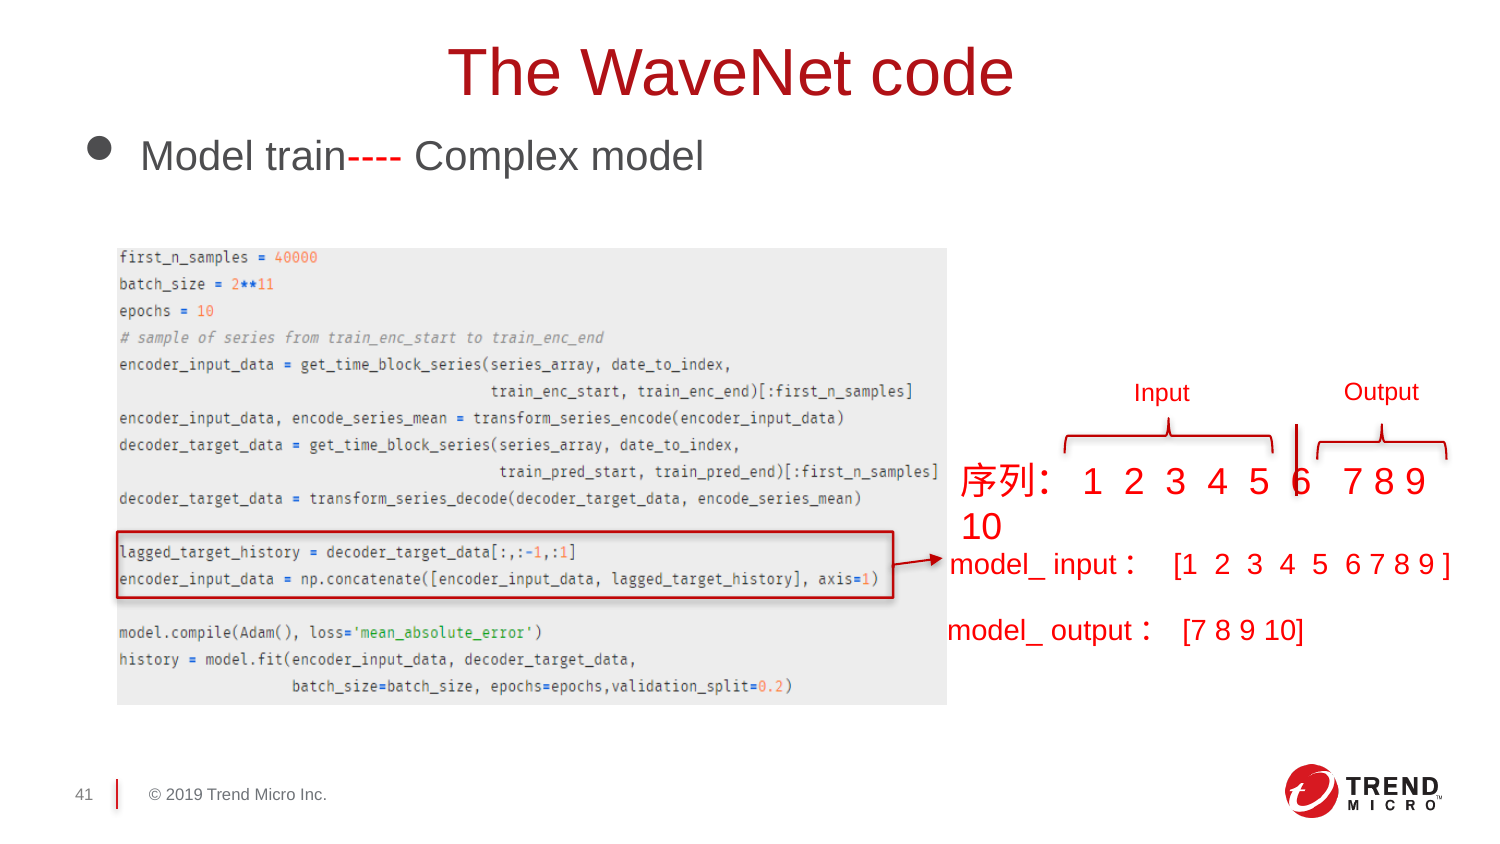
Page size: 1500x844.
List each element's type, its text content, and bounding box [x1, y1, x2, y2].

picture [116, 248, 947, 705]
text_box [1315, 422, 1449, 460]
text_box 序列：1 2 3 4 5 6 7 8 9 10 [951, 449, 1471, 538]
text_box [892, 557, 943, 565]
text_box model_ input： [1 2 3 4 5 6 7 8 9 ] [951, 538, 1500, 588]
text_box Model train---- Complex model [69, 121, 720, 187]
title The WaveNet code [75, 32, 1389, 121]
text_box model_ output： [7 8 9 10] [951, 604, 1405, 654]
text_box Output [1327, 368, 1436, 413]
text_box Input [1119, 369, 1206, 415]
picture [1285, 764, 1442, 818]
text_box [1062, 416, 1275, 454]
